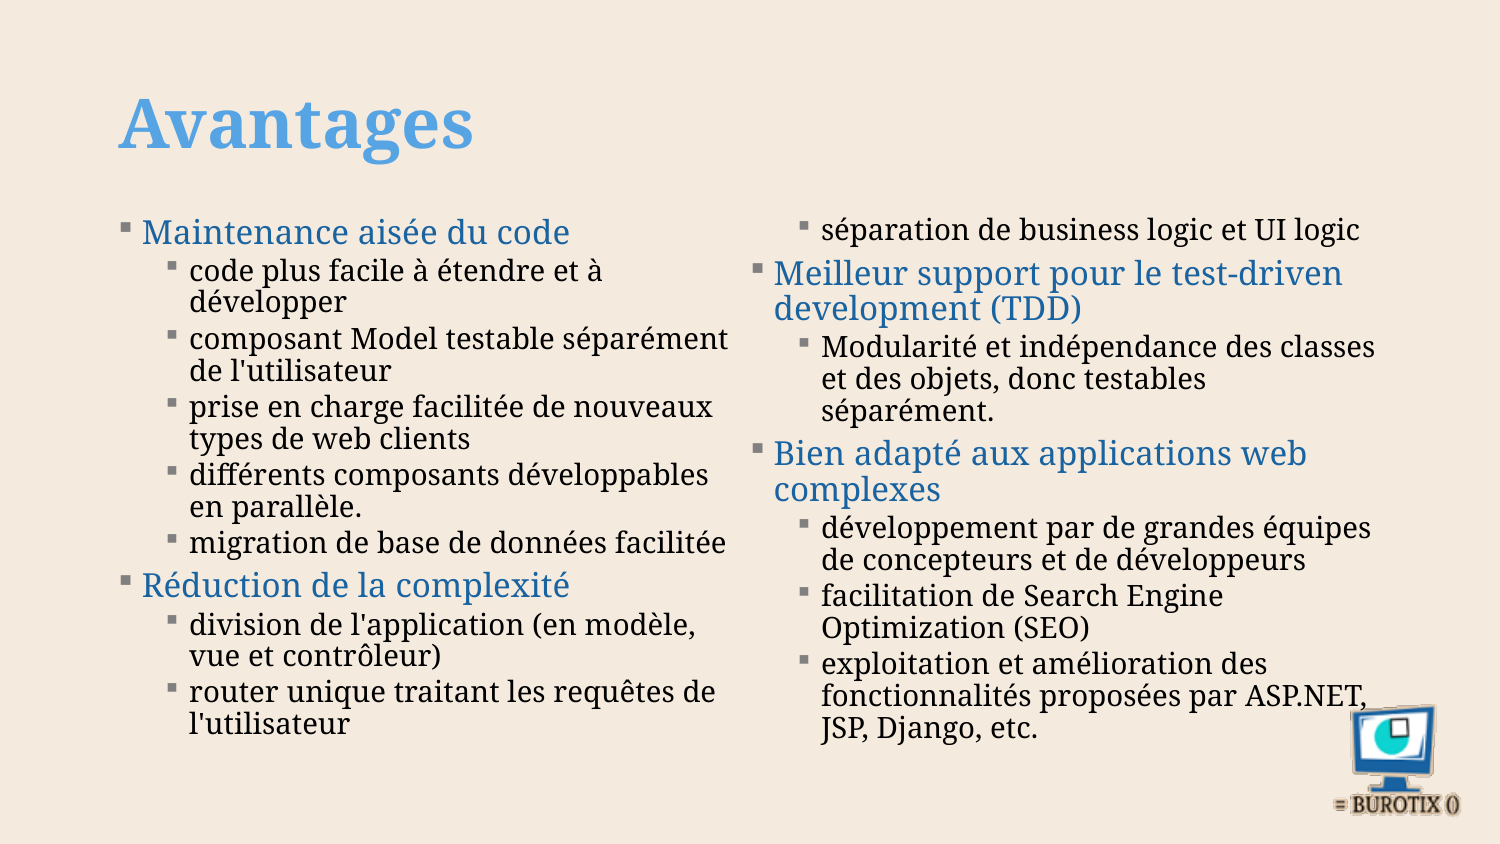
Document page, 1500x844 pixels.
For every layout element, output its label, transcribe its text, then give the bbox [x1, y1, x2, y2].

list Maintenance aisée du code code plus facile à étendre et à développer composant Model testable séparément de l'utilisateur prise en charge facilitée de nouveaux types de web clients différents composants développables en parallèle. migration de base de données facilitée Réduction de la complexité division de l'application (en modèle, vue et contrôleur) router unique traitant les requêtes de l'utilisateur séparation de business logic et UI logic Meilleur support pour le test-driven development (TDD) Modularité et indépendance des classes et des objets, donc testables séparément. Bien adapté aux applications web complexes développement par de grandes équipes de concepteurs et de développeurs facilitation de Search Engine Optimization (SEO) exploitation et amélioration des fonctionnalités proposées par ASP.NET, JSP, Django, etc. [103, 207, 1397, 760]
title Avantages [103, 44, 1397, 207]
picture [1332, 703, 1462, 817]
